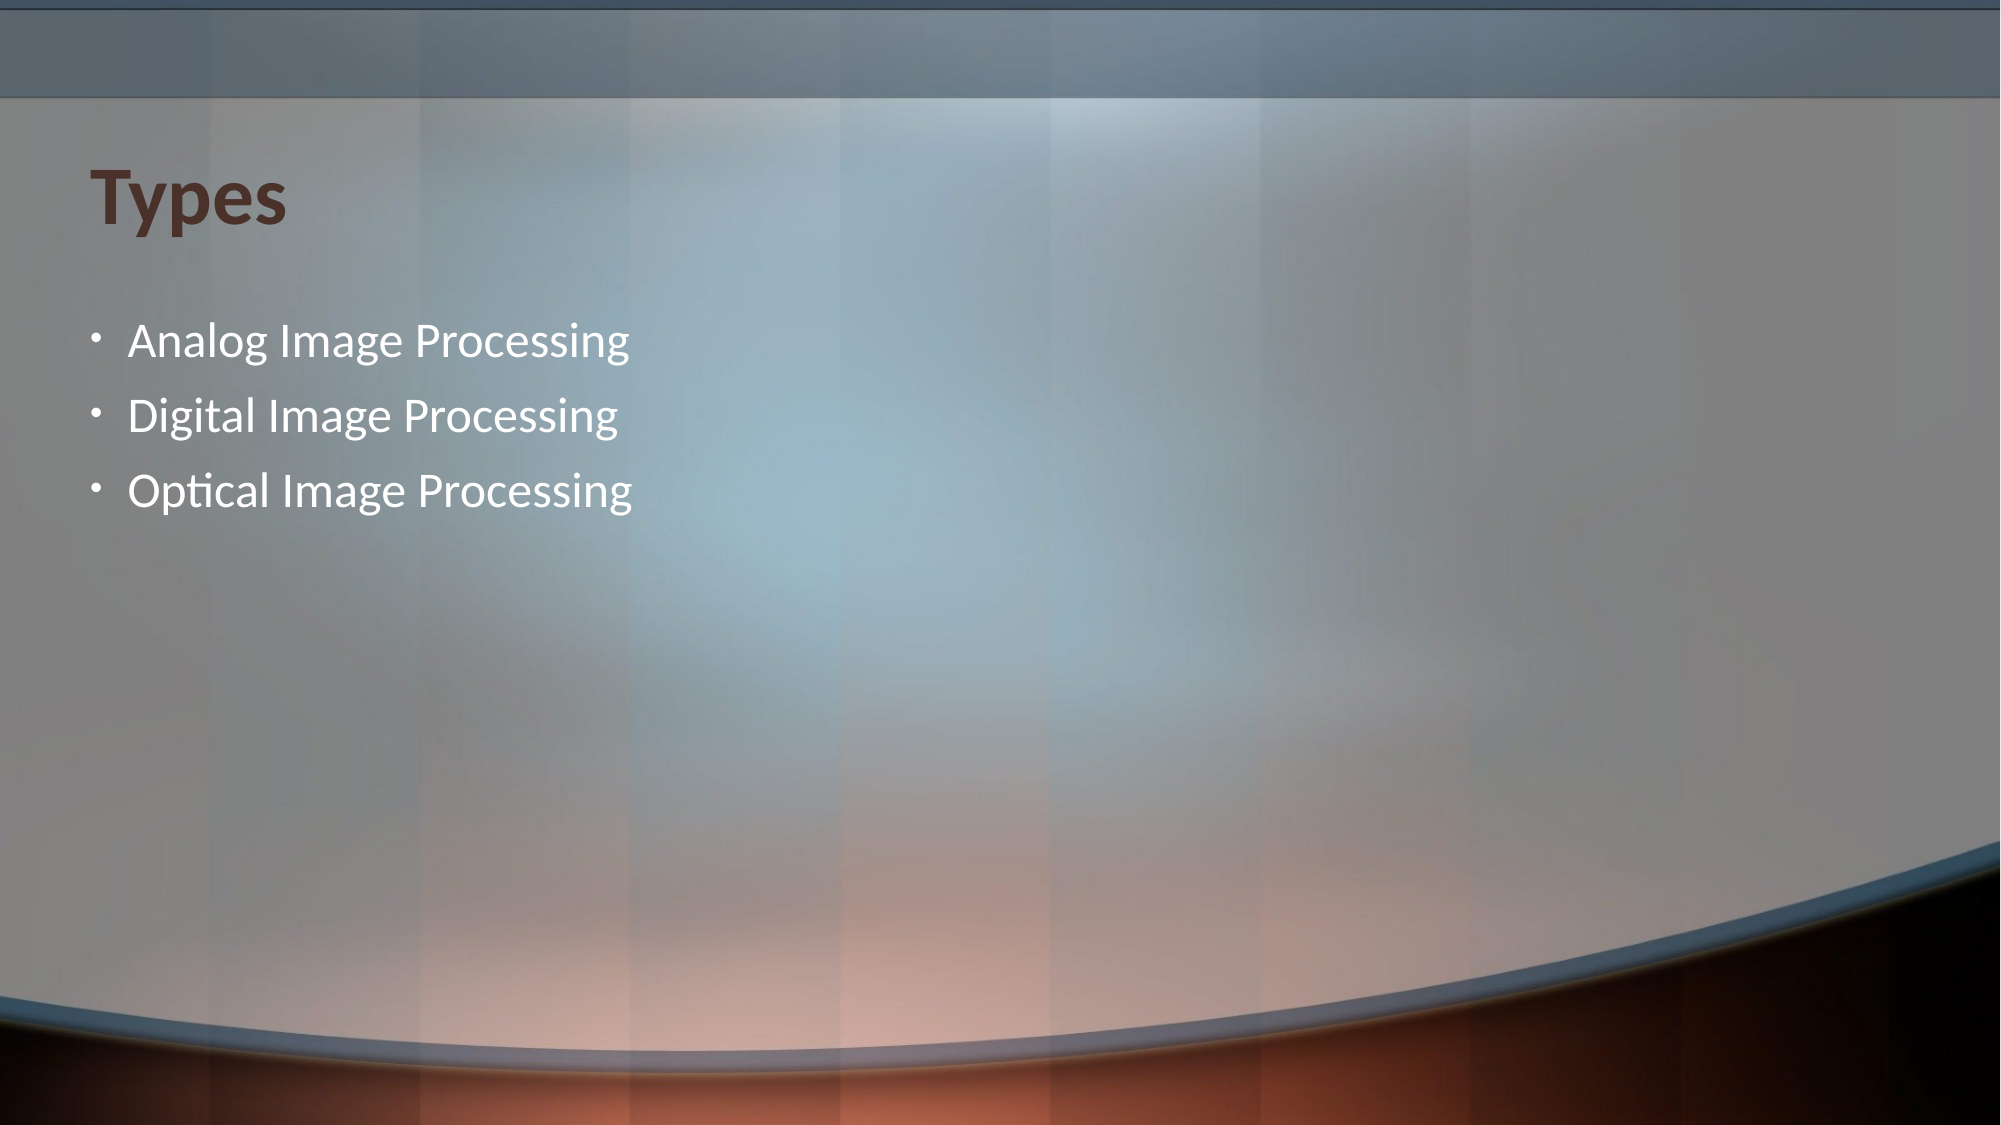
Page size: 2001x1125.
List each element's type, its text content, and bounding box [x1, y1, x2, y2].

list Analog Image Processing Digital Image Processing Optical Image Processing [75, 299, 878, 1014]
picture [0, 0, 2001, 1125]
title Types [75, 104, 1732, 294]
